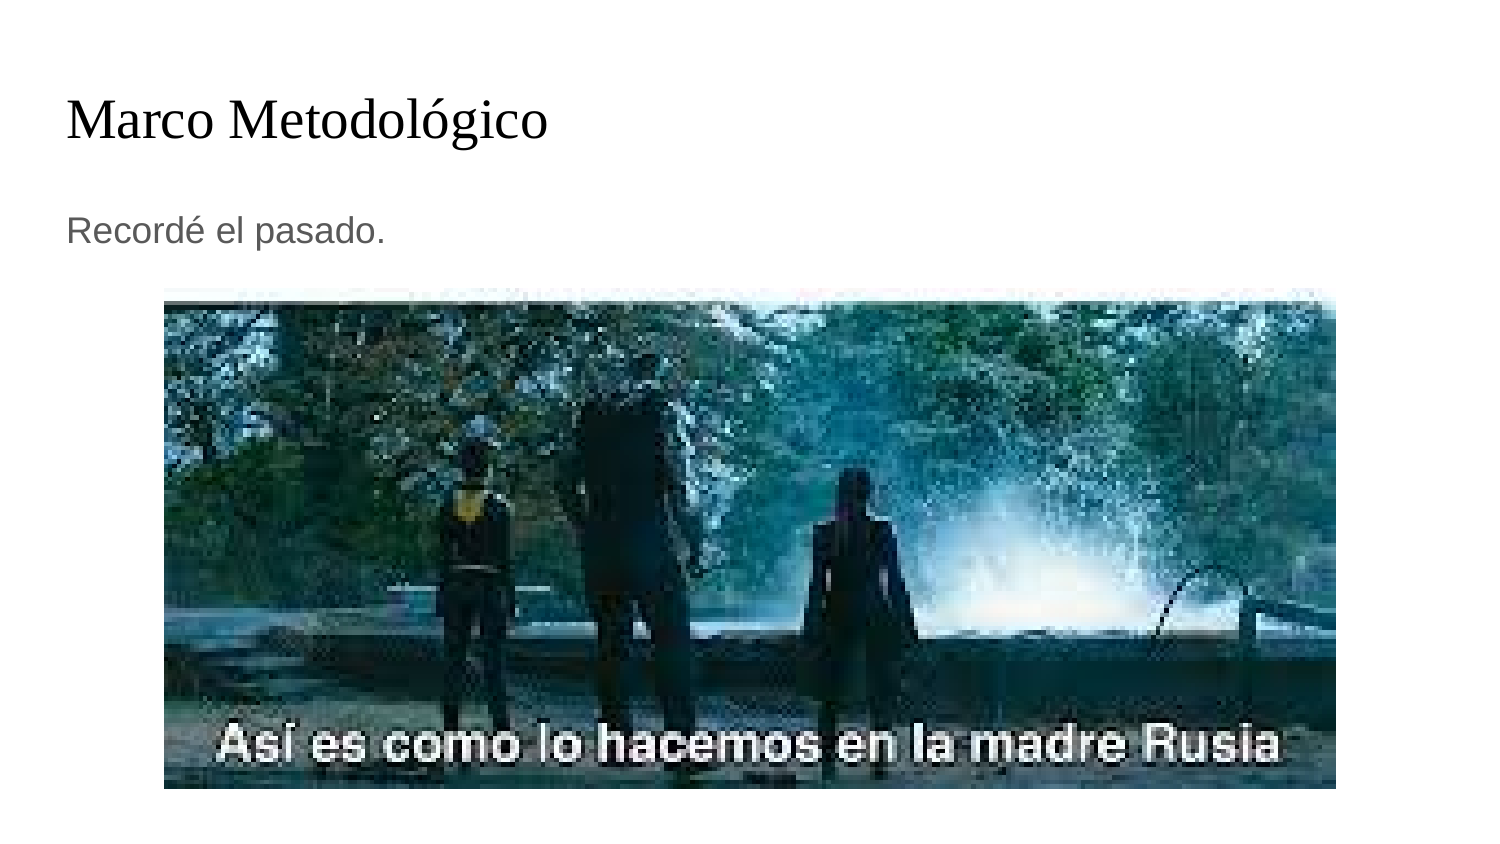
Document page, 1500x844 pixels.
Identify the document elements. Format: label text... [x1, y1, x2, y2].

list Recordé el pasado. [51, 189, 1449, 267]
picture [163, 288, 1337, 790]
title Marco Metodológico [51, 72, 1449, 167]
